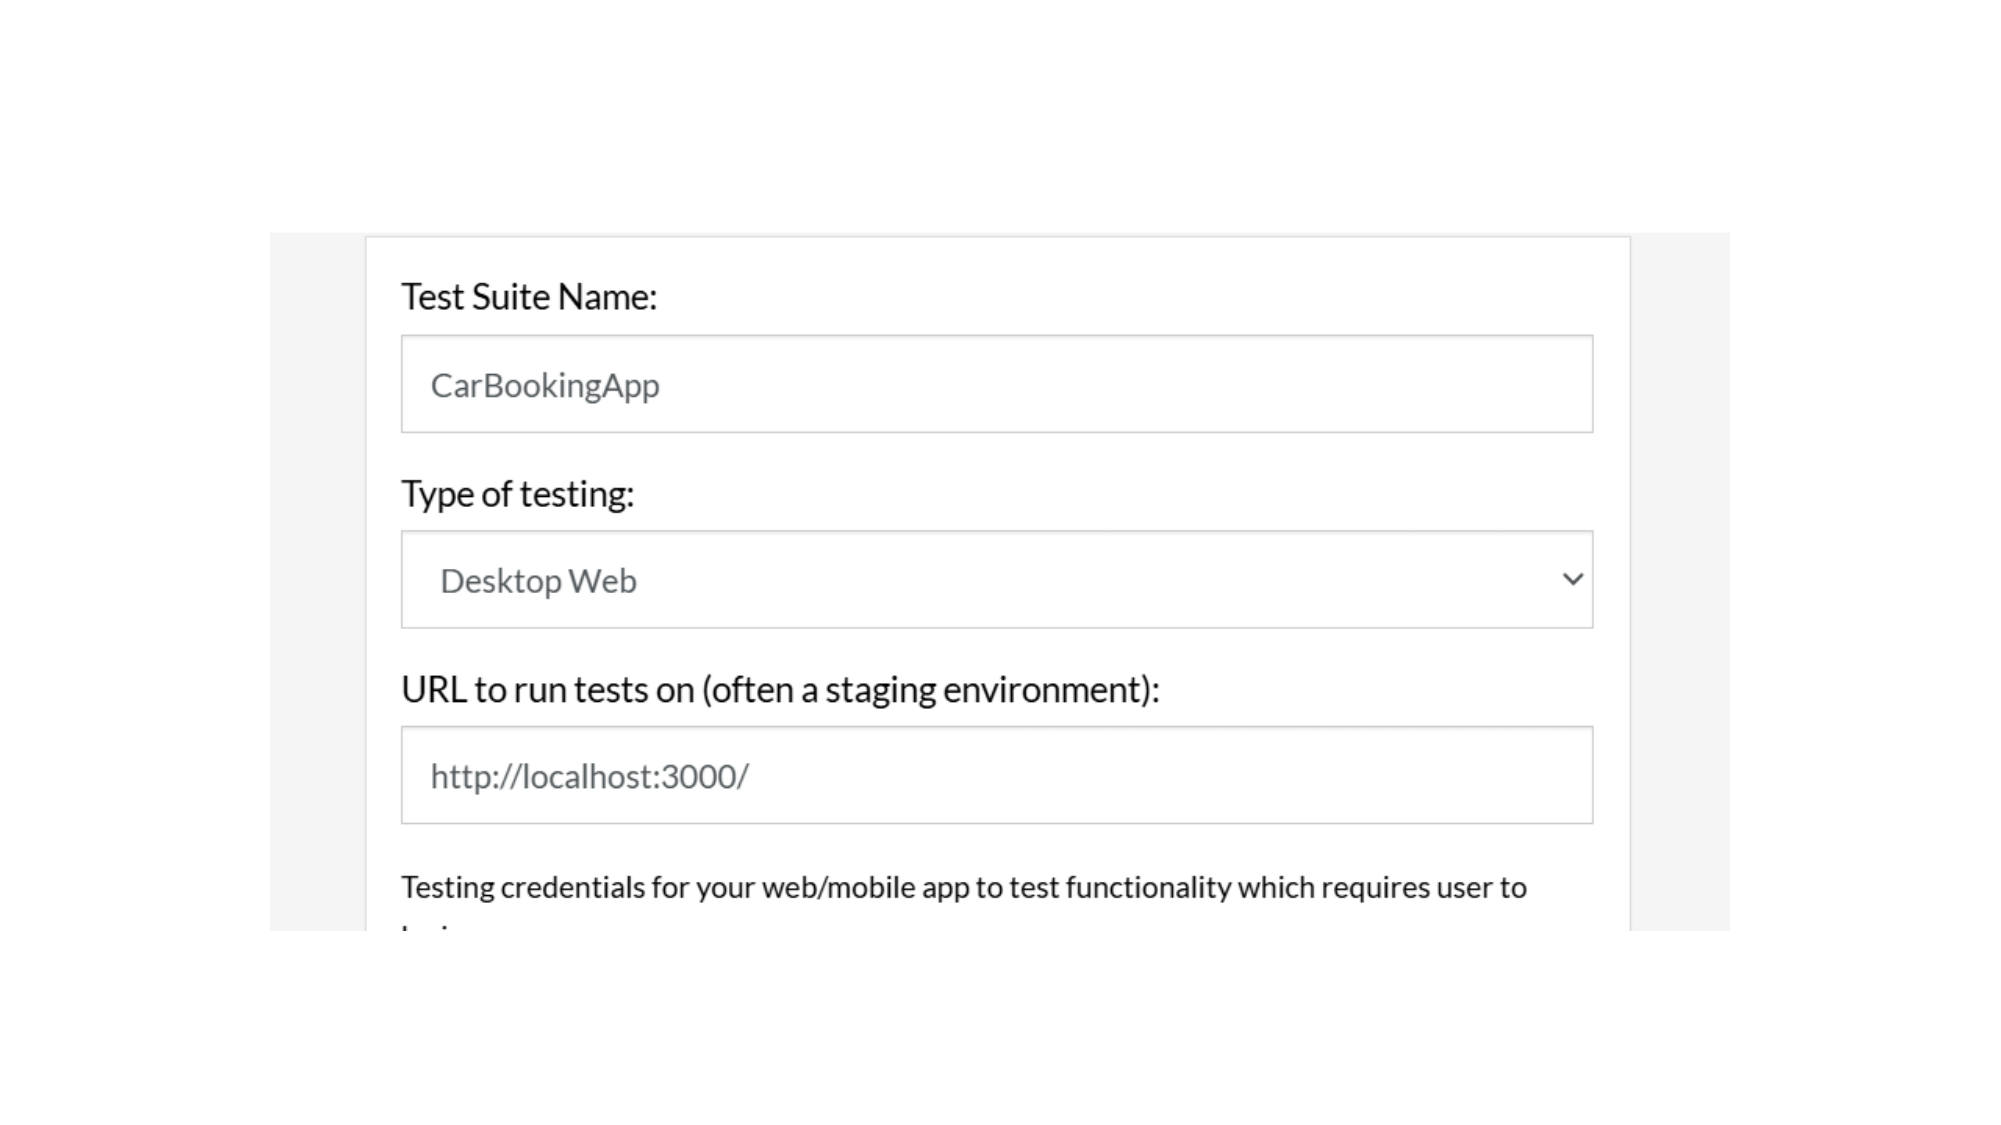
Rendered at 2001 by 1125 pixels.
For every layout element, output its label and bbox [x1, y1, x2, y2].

picture [270, 194, 1730, 931]
